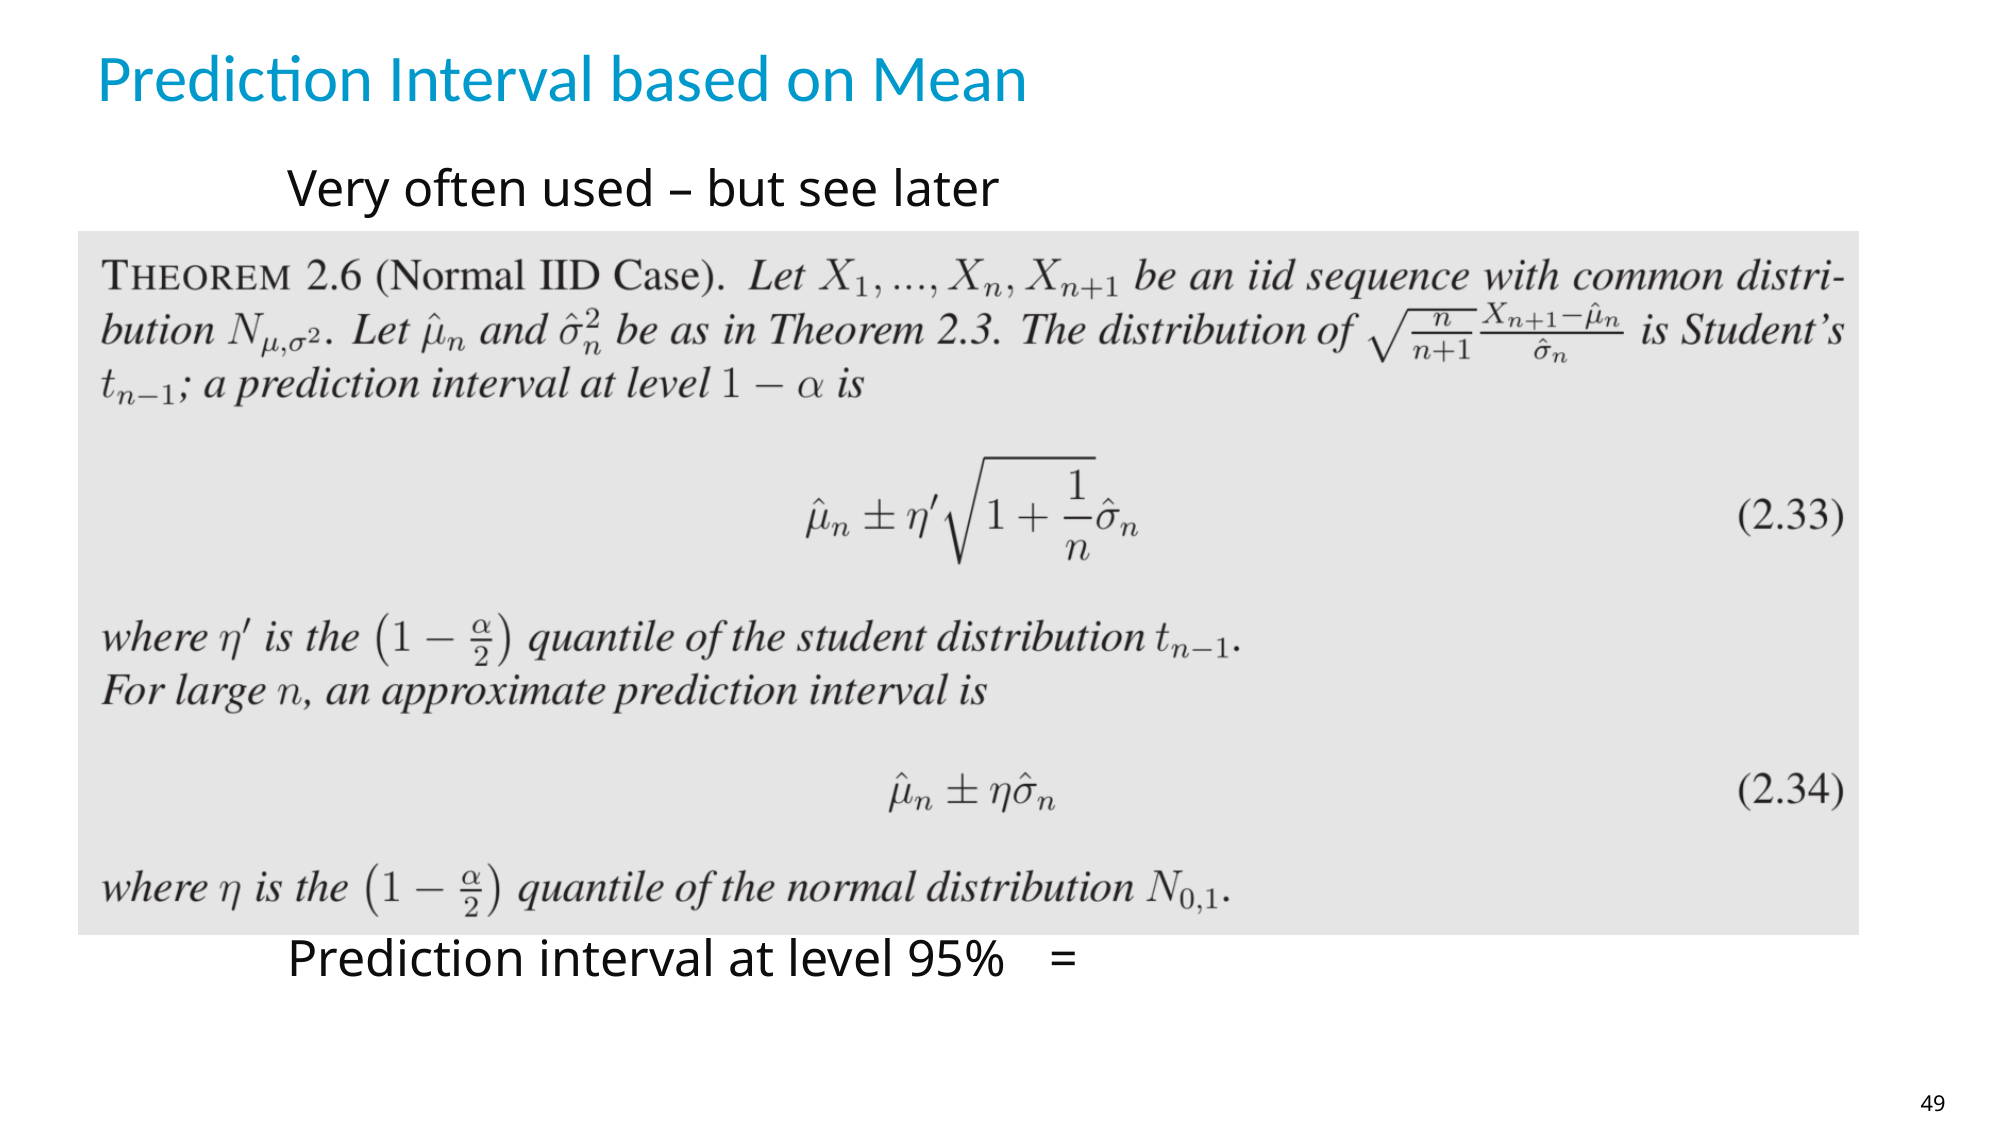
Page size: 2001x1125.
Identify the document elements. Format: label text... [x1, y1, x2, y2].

footer 49 [1866, 1082, 2000, 1125]
title Prediction Interval based on Mean [82, 0, 1898, 150]
picture [78, 231, 1859, 936]
